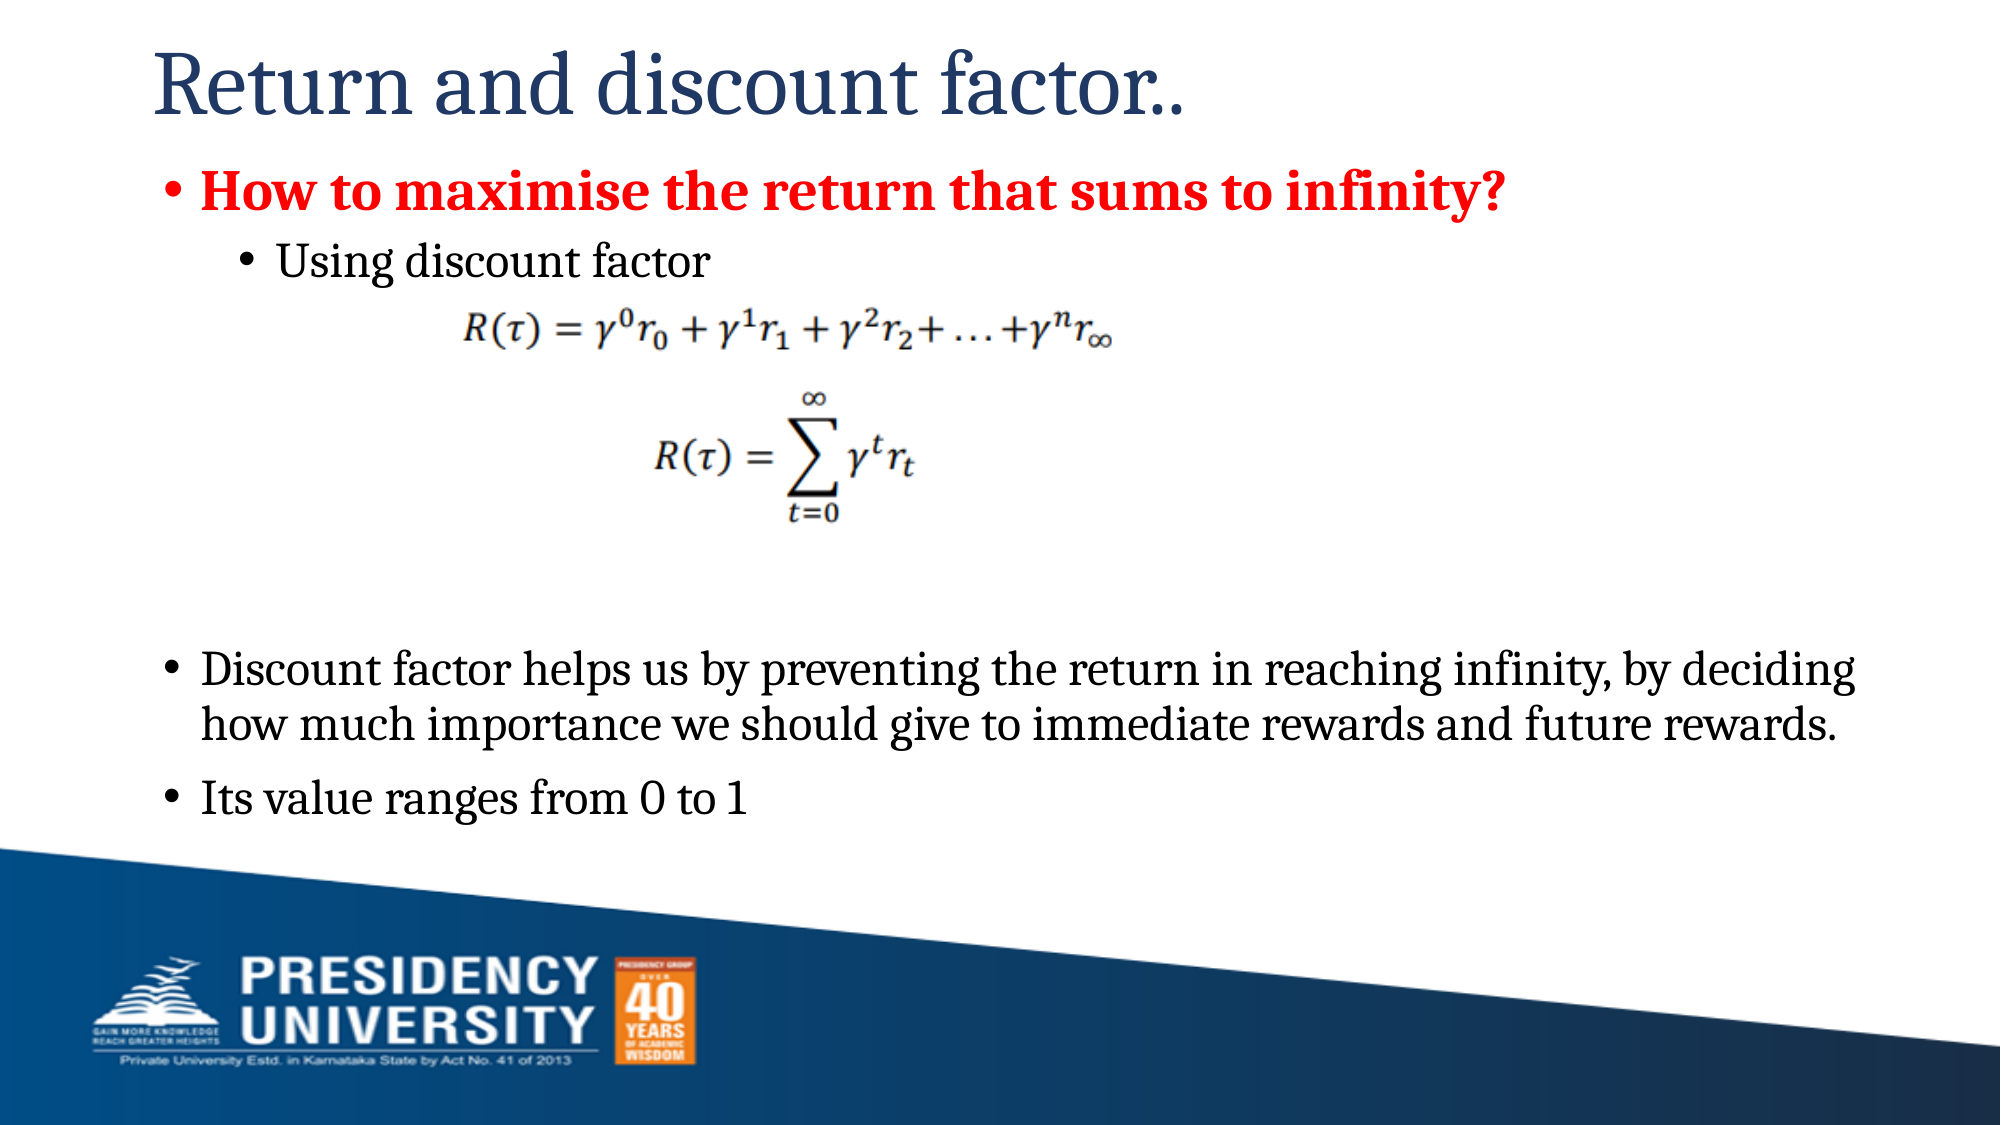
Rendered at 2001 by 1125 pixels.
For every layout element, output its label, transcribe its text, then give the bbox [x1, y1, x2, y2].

list How to maximise the return that sums to infinity? Using discount factor Discount factor helps us by preventing the return in reaching infinity, by deciding how much importance we should give to immediate rewards and future rewards. Its value ranges from 0 to 1 [147, 152, 1874, 830]
picture [418, 290, 1161, 545]
title Return and discount factor.. [137, 51, 1863, 120]
picture [0, 845, 2000, 1125]
